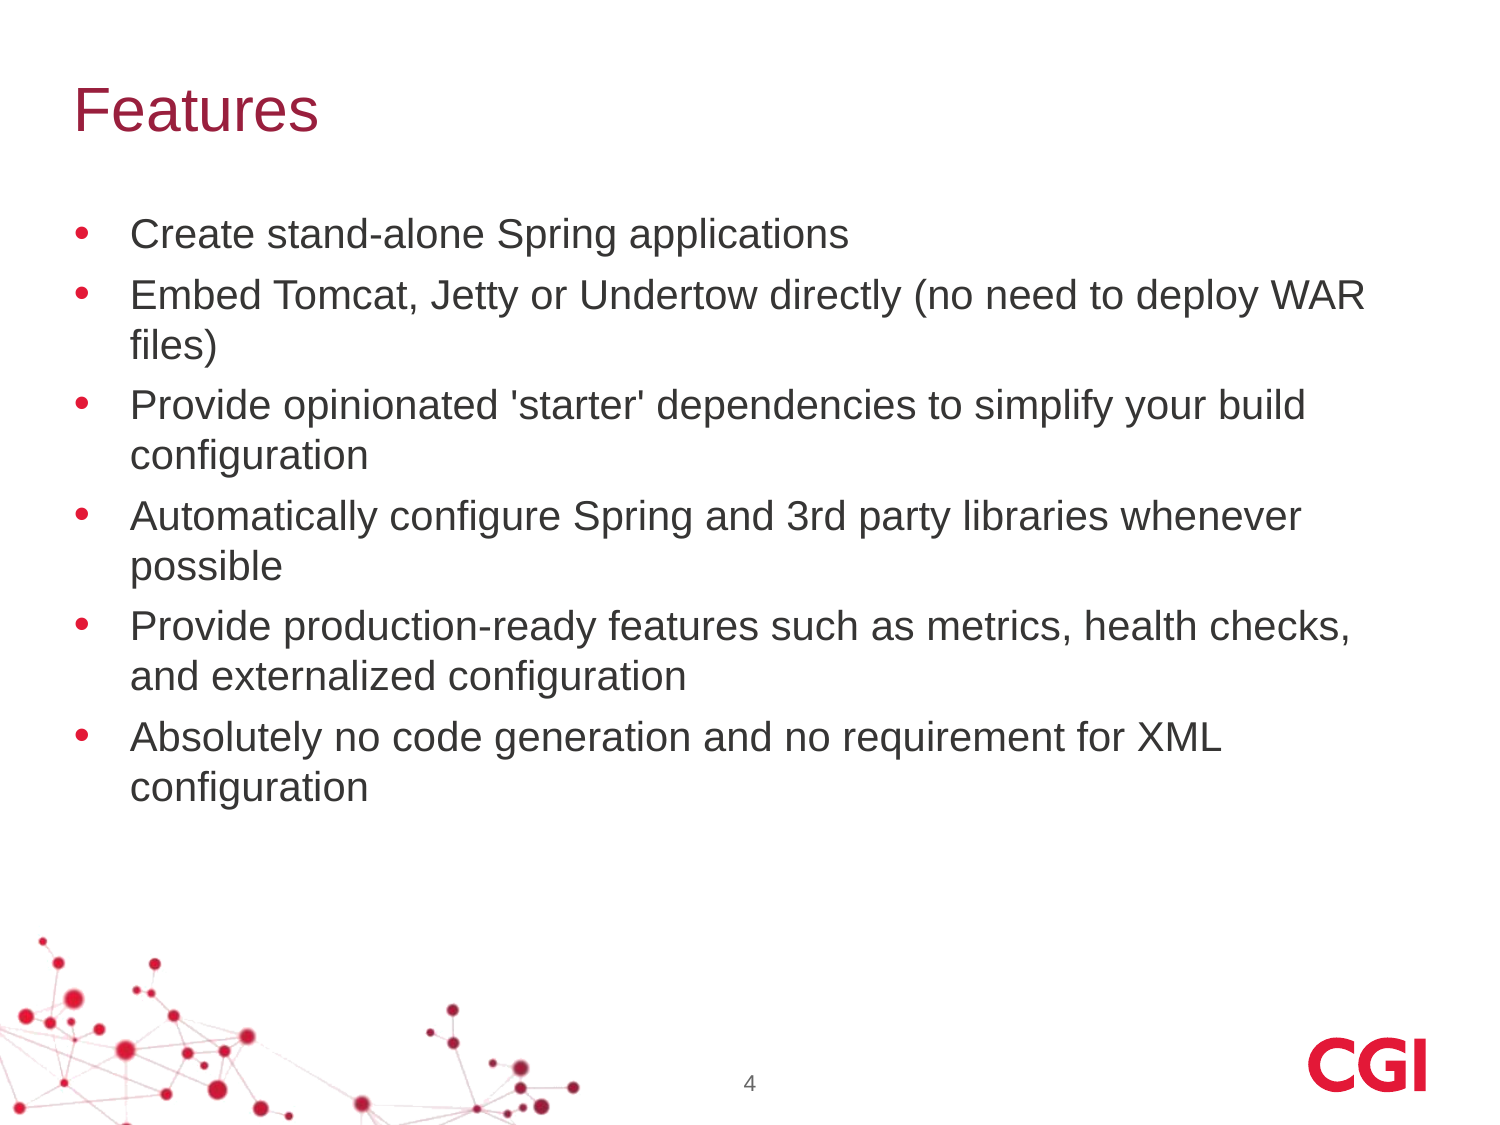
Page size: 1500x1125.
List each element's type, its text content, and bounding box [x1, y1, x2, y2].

picture [0, 908, 623, 1125]
title Features [73, 30, 1425, 182]
slide_number 4 [686, 1068, 814, 1109]
list Create stand-alone Spring applications Embed Tomcat, Jetty or Undertow directly (no need to deploy WAR files) Provide opinionated 'starter' dependencies to simplify your build configuration Automatically configure Spring and 3rd party libraries whenever possible Provide production-ready features such as metrics, health checks, and externalized configuration Absolutely no code generation and no requirement for XML configuration [73, 207, 1428, 1010]
